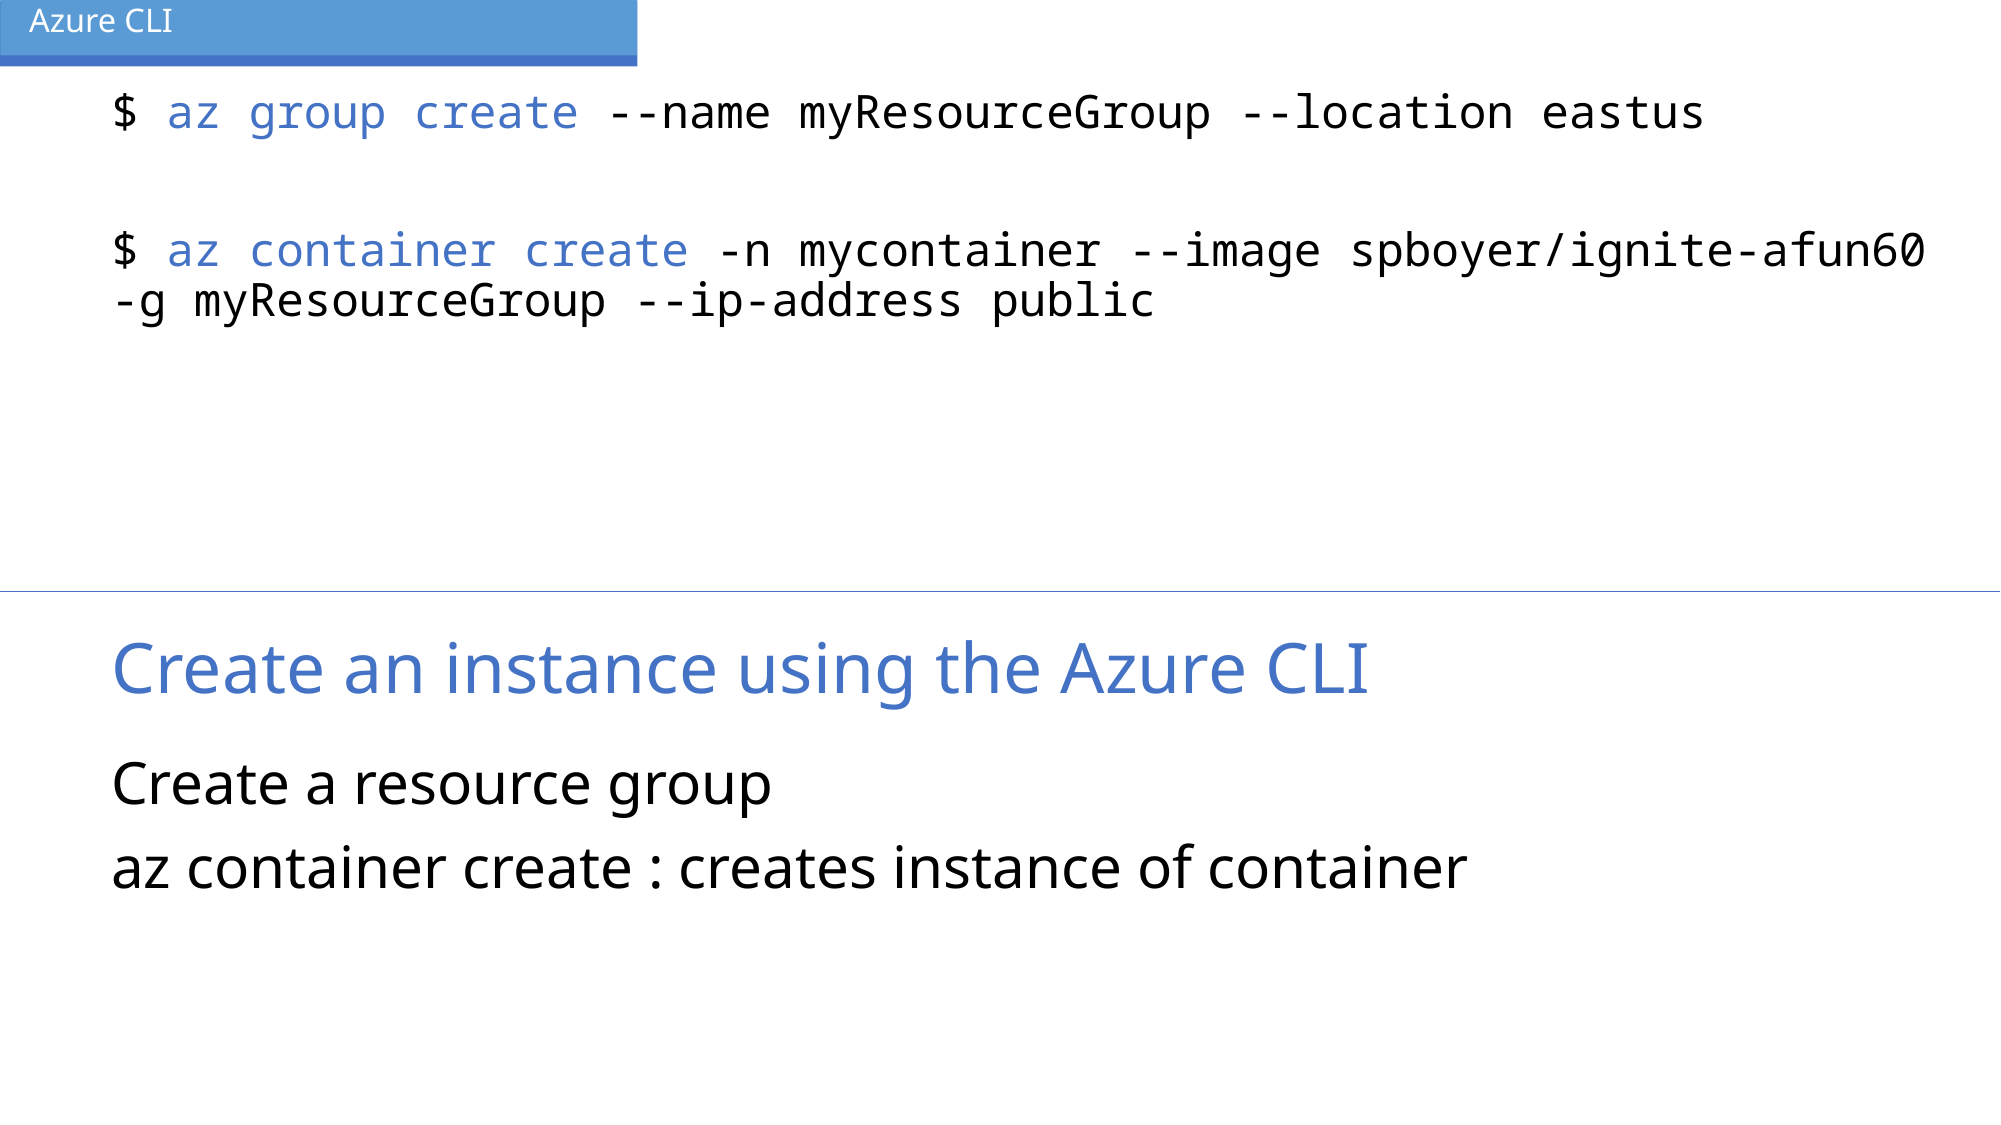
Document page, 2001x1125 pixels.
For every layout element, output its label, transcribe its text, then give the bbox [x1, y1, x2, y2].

list $ az group create --name myResourceGroup --location eastus $ az container create -n mycontainer --image spboyer/ignite-afun60 -g myResourceGroup --ip-address public [96, 81, 1981, 349]
list Azure CLI [14, 0, 636, 48]
list Create a resource group az container create : creates instance of container [96, 747, 1904, 903]
title Create an instance using the Azure CLI [96, 625, 1904, 717]
